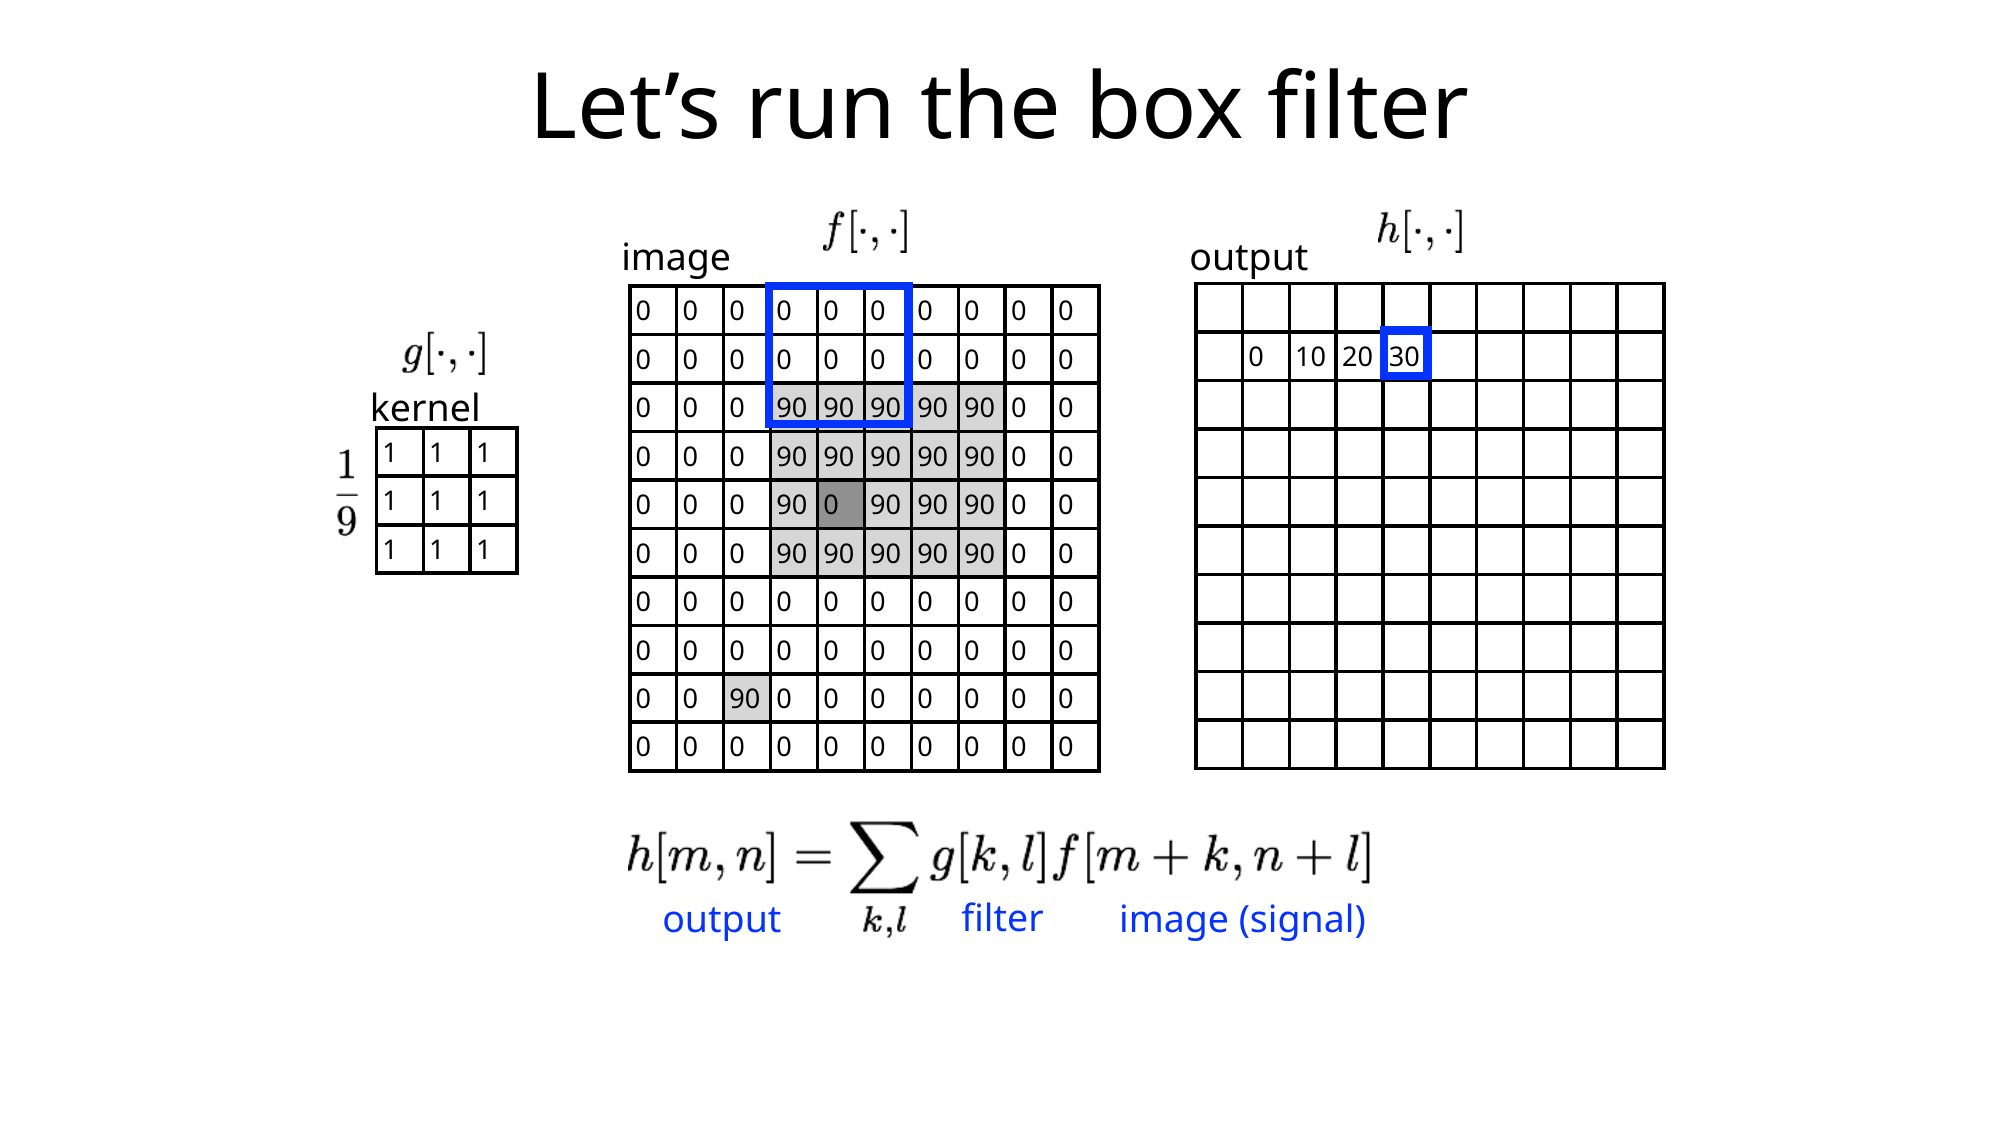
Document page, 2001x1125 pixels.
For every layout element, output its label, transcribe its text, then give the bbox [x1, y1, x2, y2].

table_cell 0 [960, 724, 1003, 769]
table_cell [1385, 576, 1428, 621]
table_cell 0 [1054, 530, 1097, 575]
table_cell 90 [866, 433, 910, 478]
table_cell 1 [378, 527, 422, 571]
table_cell [1338, 431, 1381, 476]
table_cell [1432, 528, 1475, 573]
table_cell 0 [1007, 433, 1050, 478]
table_cell 0 [632, 676, 675, 720]
table_cell [1619, 576, 1662, 621]
table_cell [1291, 431, 1334, 476]
table_header [1338, 285, 1381, 330]
table_cell 90 [772, 433, 816, 478]
table_cell [1432, 479, 1475, 524]
table_cell 0 [866, 579, 910, 624]
table_cell [1572, 431, 1615, 476]
table_cell [1244, 722, 1288, 767]
table_cell [1478, 528, 1522, 573]
table_cell 0 [960, 676, 1003, 720]
table_cell [1198, 334, 1241, 379]
table_cell 90 [866, 482, 910, 527]
table_cell 90 [772, 482, 816, 527]
table_cell 0 [960, 336, 1003, 381]
table_cell [1478, 722, 1522, 767]
table_cell [1338, 673, 1381, 718]
table_cell [1525, 576, 1569, 621]
table_cell [1338, 722, 1381, 767]
table_cell [1244, 431, 1288, 476]
table_cell 90 [913, 385, 957, 430]
table_cell [1338, 528, 1381, 573]
table_cell [1525, 431, 1569, 476]
table_header [1478, 285, 1522, 330]
table_cell 0 [1054, 482, 1097, 527]
table_cell 1 [425, 478, 468, 523]
table_cell [1619, 722, 1662, 767]
text_box kernel [369, 383, 481, 429]
table_cell [1525, 334, 1569, 379]
table_cell 0 [1054, 385, 1097, 430]
table_cell [1432, 382, 1475, 427]
table_cell [1338, 625, 1381, 670]
table_cell [1478, 382, 1522, 427]
table_cell 1 [425, 527, 468, 571]
table_cell [1619, 528, 1662, 573]
table_cell 0 [1054, 336, 1097, 381]
table_cell [1525, 479, 1569, 524]
table_cell 0 [866, 724, 910, 769]
table_cell [1572, 576, 1615, 621]
table_cell [1572, 528, 1615, 573]
picture [402, 331, 486, 375]
table_cell 0 [678, 530, 722, 575]
table_cell 0 [678, 579, 722, 624]
table_header 0 [913, 288, 957, 333]
table_cell 90 [913, 530, 957, 575]
table_header 0 [1007, 288, 1050, 333]
title Let’s run the box filter [0, 0, 2000, 218]
table_cell 0 [725, 627, 769, 672]
table_cell 0 [725, 482, 769, 527]
table_cell [1619, 479, 1662, 524]
text_box [769, 285, 909, 425]
table_cell [1244, 382, 1288, 427]
table_cell 0 [913, 336, 957, 381]
table_cell [1385, 528, 1428, 573]
table_cell 90 [725, 676, 769, 720]
table_cell [1291, 722, 1334, 767]
table_cell [1478, 673, 1522, 718]
table_cell [1385, 722, 1428, 767]
table_cell [1432, 576, 1475, 621]
table_cell [1198, 479, 1241, 524]
table_cell 0 [1007, 627, 1050, 672]
table_cell 10 [1291, 334, 1334, 379]
table_cell [1525, 673, 1569, 718]
table_cell [1478, 334, 1522, 379]
table_cell 0 [725, 433, 769, 478]
table_cell [1385, 479, 1428, 524]
table_header [1619, 285, 1662, 330]
table_cell 0 [772, 676, 816, 720]
table_cell 0 [866, 676, 910, 720]
table_cell [1244, 673, 1288, 718]
table_cell 0 [1007, 676, 1050, 720]
table_cell 0 [678, 433, 722, 478]
table_cell [1572, 673, 1615, 718]
table_header 1 [425, 430, 468, 474]
table_cell 90 [866, 530, 910, 575]
table_cell 0 [772, 724, 816, 769]
table_header [1198, 285, 1241, 330]
table_cell 90 [772, 425, 816, 430]
table_cell 0 [632, 433, 675, 478]
table_cell 0 [632, 627, 675, 672]
table_header 0 [678, 288, 722, 333]
table_header [1291, 285, 1334, 330]
text_box [1384, 330, 1428, 377]
table_cell [1619, 673, 1662, 718]
table_cell 0 [819, 676, 863, 720]
table_cell 0 [725, 579, 769, 624]
table_header 1 [378, 430, 422, 474]
table_cell [1244, 576, 1288, 621]
table_cell [1525, 722, 1569, 767]
table_cell [1619, 334, 1662, 379]
table_header 0 [960, 288, 1003, 333]
table_cell 0 [678, 676, 722, 720]
table_cell 0 [678, 336, 722, 381]
table_cell 0 [678, 482, 722, 527]
table_cell [1572, 479, 1615, 524]
table_cell 0 [678, 385, 722, 430]
table_cell 90 [772, 530, 816, 575]
table_cell 90 [960, 530, 1003, 575]
table_cell [1619, 431, 1662, 476]
table_cell 0 [960, 627, 1003, 672]
table_cell [1338, 576, 1381, 621]
table_cell 0 [1007, 336, 1050, 381]
table_cell 0 [725, 385, 769, 430]
table_header [1385, 285, 1428, 330]
table_cell 0 [1007, 530, 1050, 575]
table_cell 0 [632, 579, 675, 624]
table_cell 90 [960, 482, 1003, 527]
table_cell [1198, 625, 1241, 670]
table_cell 0 [725, 336, 769, 381]
table_cell [1432, 625, 1475, 670]
table_cell [1198, 528, 1241, 573]
table_cell [1385, 382, 1428, 427]
table_cell [1478, 479, 1522, 524]
table_cell [1572, 625, 1615, 670]
table_cell [1385, 431, 1428, 476]
table_cell [1198, 576, 1241, 621]
table_cell 0 [913, 627, 957, 672]
table_cell 0 [819, 579, 863, 624]
table_cell 0 [632, 385, 675, 430]
table_cell [1478, 625, 1522, 670]
table_cell [1525, 625, 1569, 670]
table_cell [1619, 625, 1662, 670]
table_cell [1619, 382, 1662, 427]
table_cell [1198, 722, 1241, 767]
table_cell 0 [1054, 676, 1097, 720]
text_box output [1189, 232, 1309, 278]
table_cell 90 [819, 530, 863, 575]
table_cell [1291, 576, 1334, 621]
table_cell [1525, 382, 1569, 427]
table_header 1 [472, 430, 515, 474]
table_cell [1198, 382, 1241, 427]
table_cell 0 [632, 482, 675, 527]
picture [314, 445, 361, 550]
table_cell [1291, 479, 1334, 524]
table_cell 90 [960, 385, 1003, 430]
table_cell [1244, 479, 1288, 524]
table_cell [1432, 673, 1475, 718]
table_cell 0 [725, 530, 769, 575]
table_cell 90 [866, 385, 910, 430]
table_cell 0 [632, 724, 675, 769]
table_cell 0 [1054, 433, 1097, 478]
table_cell [1432, 431, 1475, 476]
table_cell 0 [819, 482, 863, 527]
table_cell [1385, 625, 1428, 670]
table_cell 1 [472, 527, 515, 571]
table_cell 90 [819, 425, 863, 430]
table_cell [1385, 673, 1428, 718]
table_cell 20 [1338, 334, 1381, 379]
table_cell [1198, 673, 1241, 718]
table_cell [1432, 334, 1475, 379]
text_box image [621, 232, 732, 278]
table_header [1244, 285, 1288, 330]
table_header 0 [632, 288, 675, 333]
table_cell 1 [378, 478, 422, 523]
table_cell [1291, 528, 1334, 573]
table_cell 0 [1007, 482, 1050, 527]
table_cell 0 [960, 579, 1003, 624]
table_cell 0 [772, 627, 816, 672]
table_cell 90 [960, 433, 1003, 478]
table_cell 90 [913, 433, 957, 478]
table_cell 0 [772, 579, 816, 624]
table_cell 0 [913, 676, 957, 720]
table_cell 0 [819, 627, 863, 672]
table_cell 0 [819, 724, 863, 769]
table_cell [1291, 382, 1334, 427]
table_cell 0 [913, 724, 957, 769]
table_cell 0 [632, 336, 675, 381]
table_header [1572, 285, 1615, 330]
table_cell 0 [866, 627, 910, 672]
table_cell 0 [1054, 724, 1097, 769]
table_cell [1291, 673, 1334, 718]
table_cell 0 [1007, 724, 1050, 769]
table_cell 0 [678, 627, 722, 672]
table_cell [1525, 528, 1569, 573]
table_cell 90 [819, 433, 863, 478]
table_cell [1572, 334, 1615, 379]
table_cell 0 [1054, 579, 1097, 624]
table_cell 0 [1054, 627, 1097, 672]
table_header 0 [1054, 288, 1097, 333]
table_cell [1478, 431, 1522, 476]
table_cell [1198, 431, 1241, 476]
table_cell 0 [1007, 579, 1050, 624]
table_cell [1338, 479, 1381, 524]
table_cell 0 [913, 579, 957, 624]
picture [628, 821, 1371, 939]
table_cell [1572, 382, 1615, 427]
table_cell [1338, 382, 1381, 427]
table_cell 0 [1007, 385, 1050, 430]
table_header [1525, 285, 1569, 330]
table_cell 0 [725, 724, 769, 769]
picture [1378, 209, 1463, 254]
table_cell [1572, 722, 1615, 767]
table_cell 1 [472, 478, 515, 523]
table_cell [1244, 625, 1288, 670]
table_cell 0 [678, 724, 722, 769]
table_cell 90 [913, 482, 957, 527]
picture [823, 209, 908, 254]
table_header [1432, 285, 1475, 330]
table_cell [1291, 625, 1334, 670]
table_header 0 [725, 288, 769, 333]
table_cell 0 [632, 530, 675, 575]
table_cell [1478, 576, 1522, 621]
table_cell [1244, 528, 1288, 573]
table_cell 0 [1244, 334, 1288, 379]
table_cell [1432, 722, 1475, 767]
